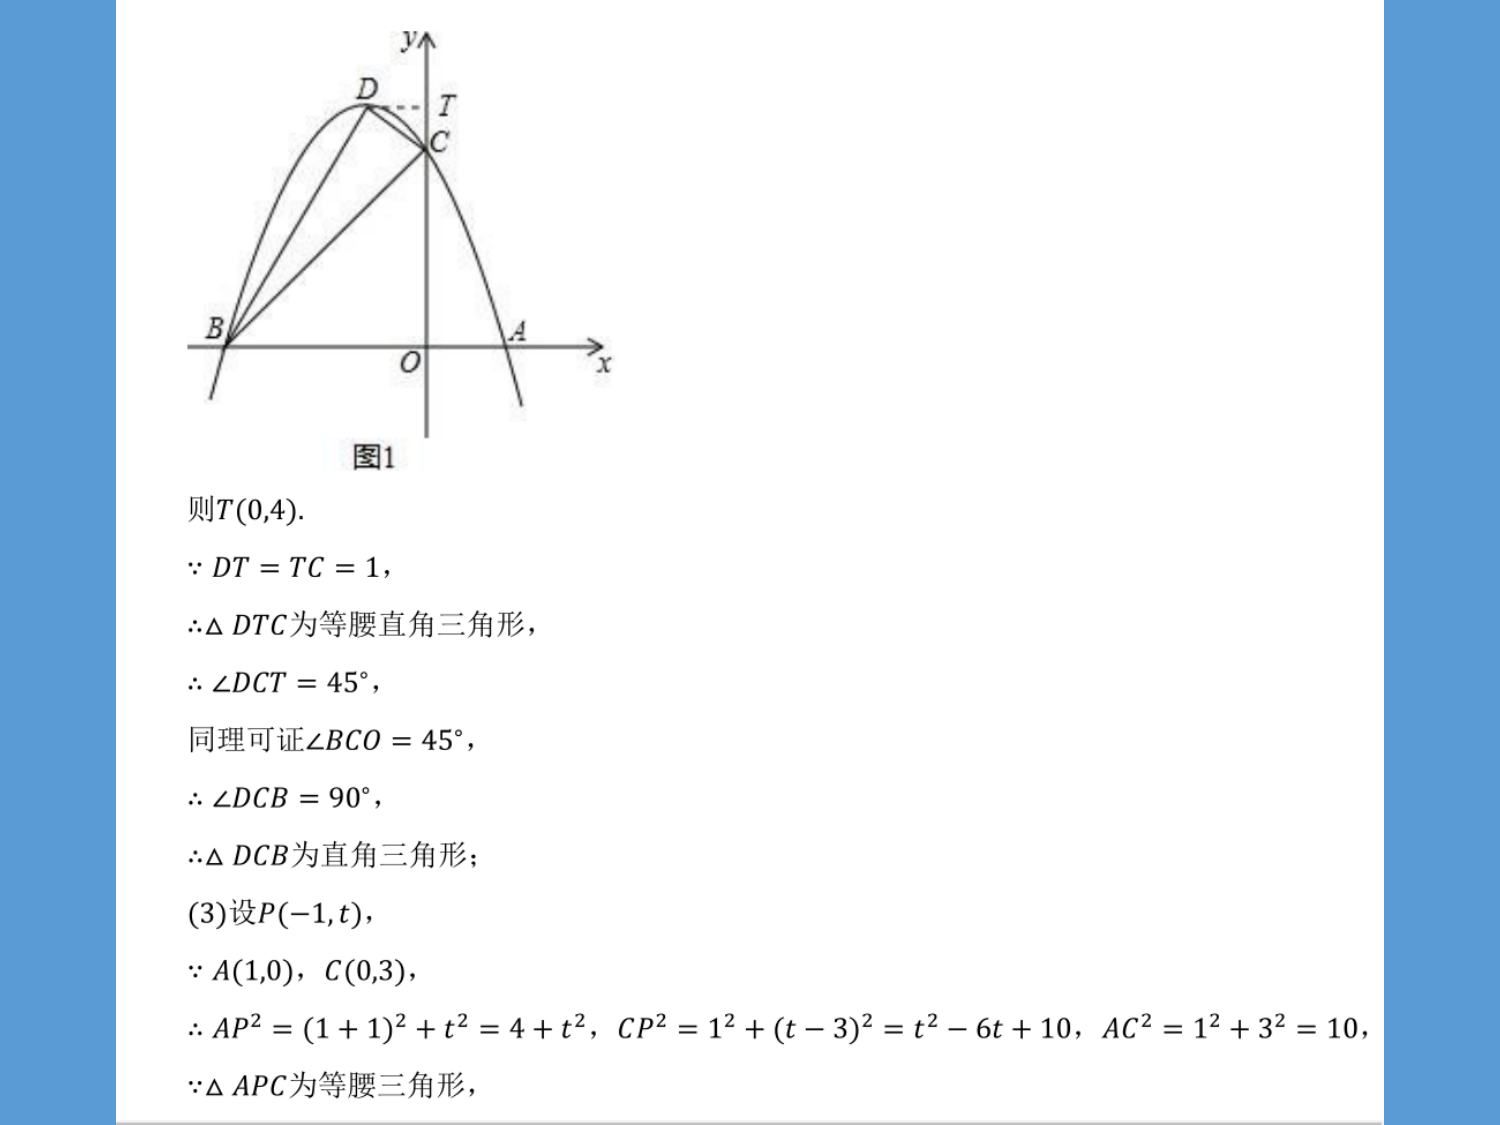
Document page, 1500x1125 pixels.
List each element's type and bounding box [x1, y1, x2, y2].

picture [116, 0, 1384, 1125]
